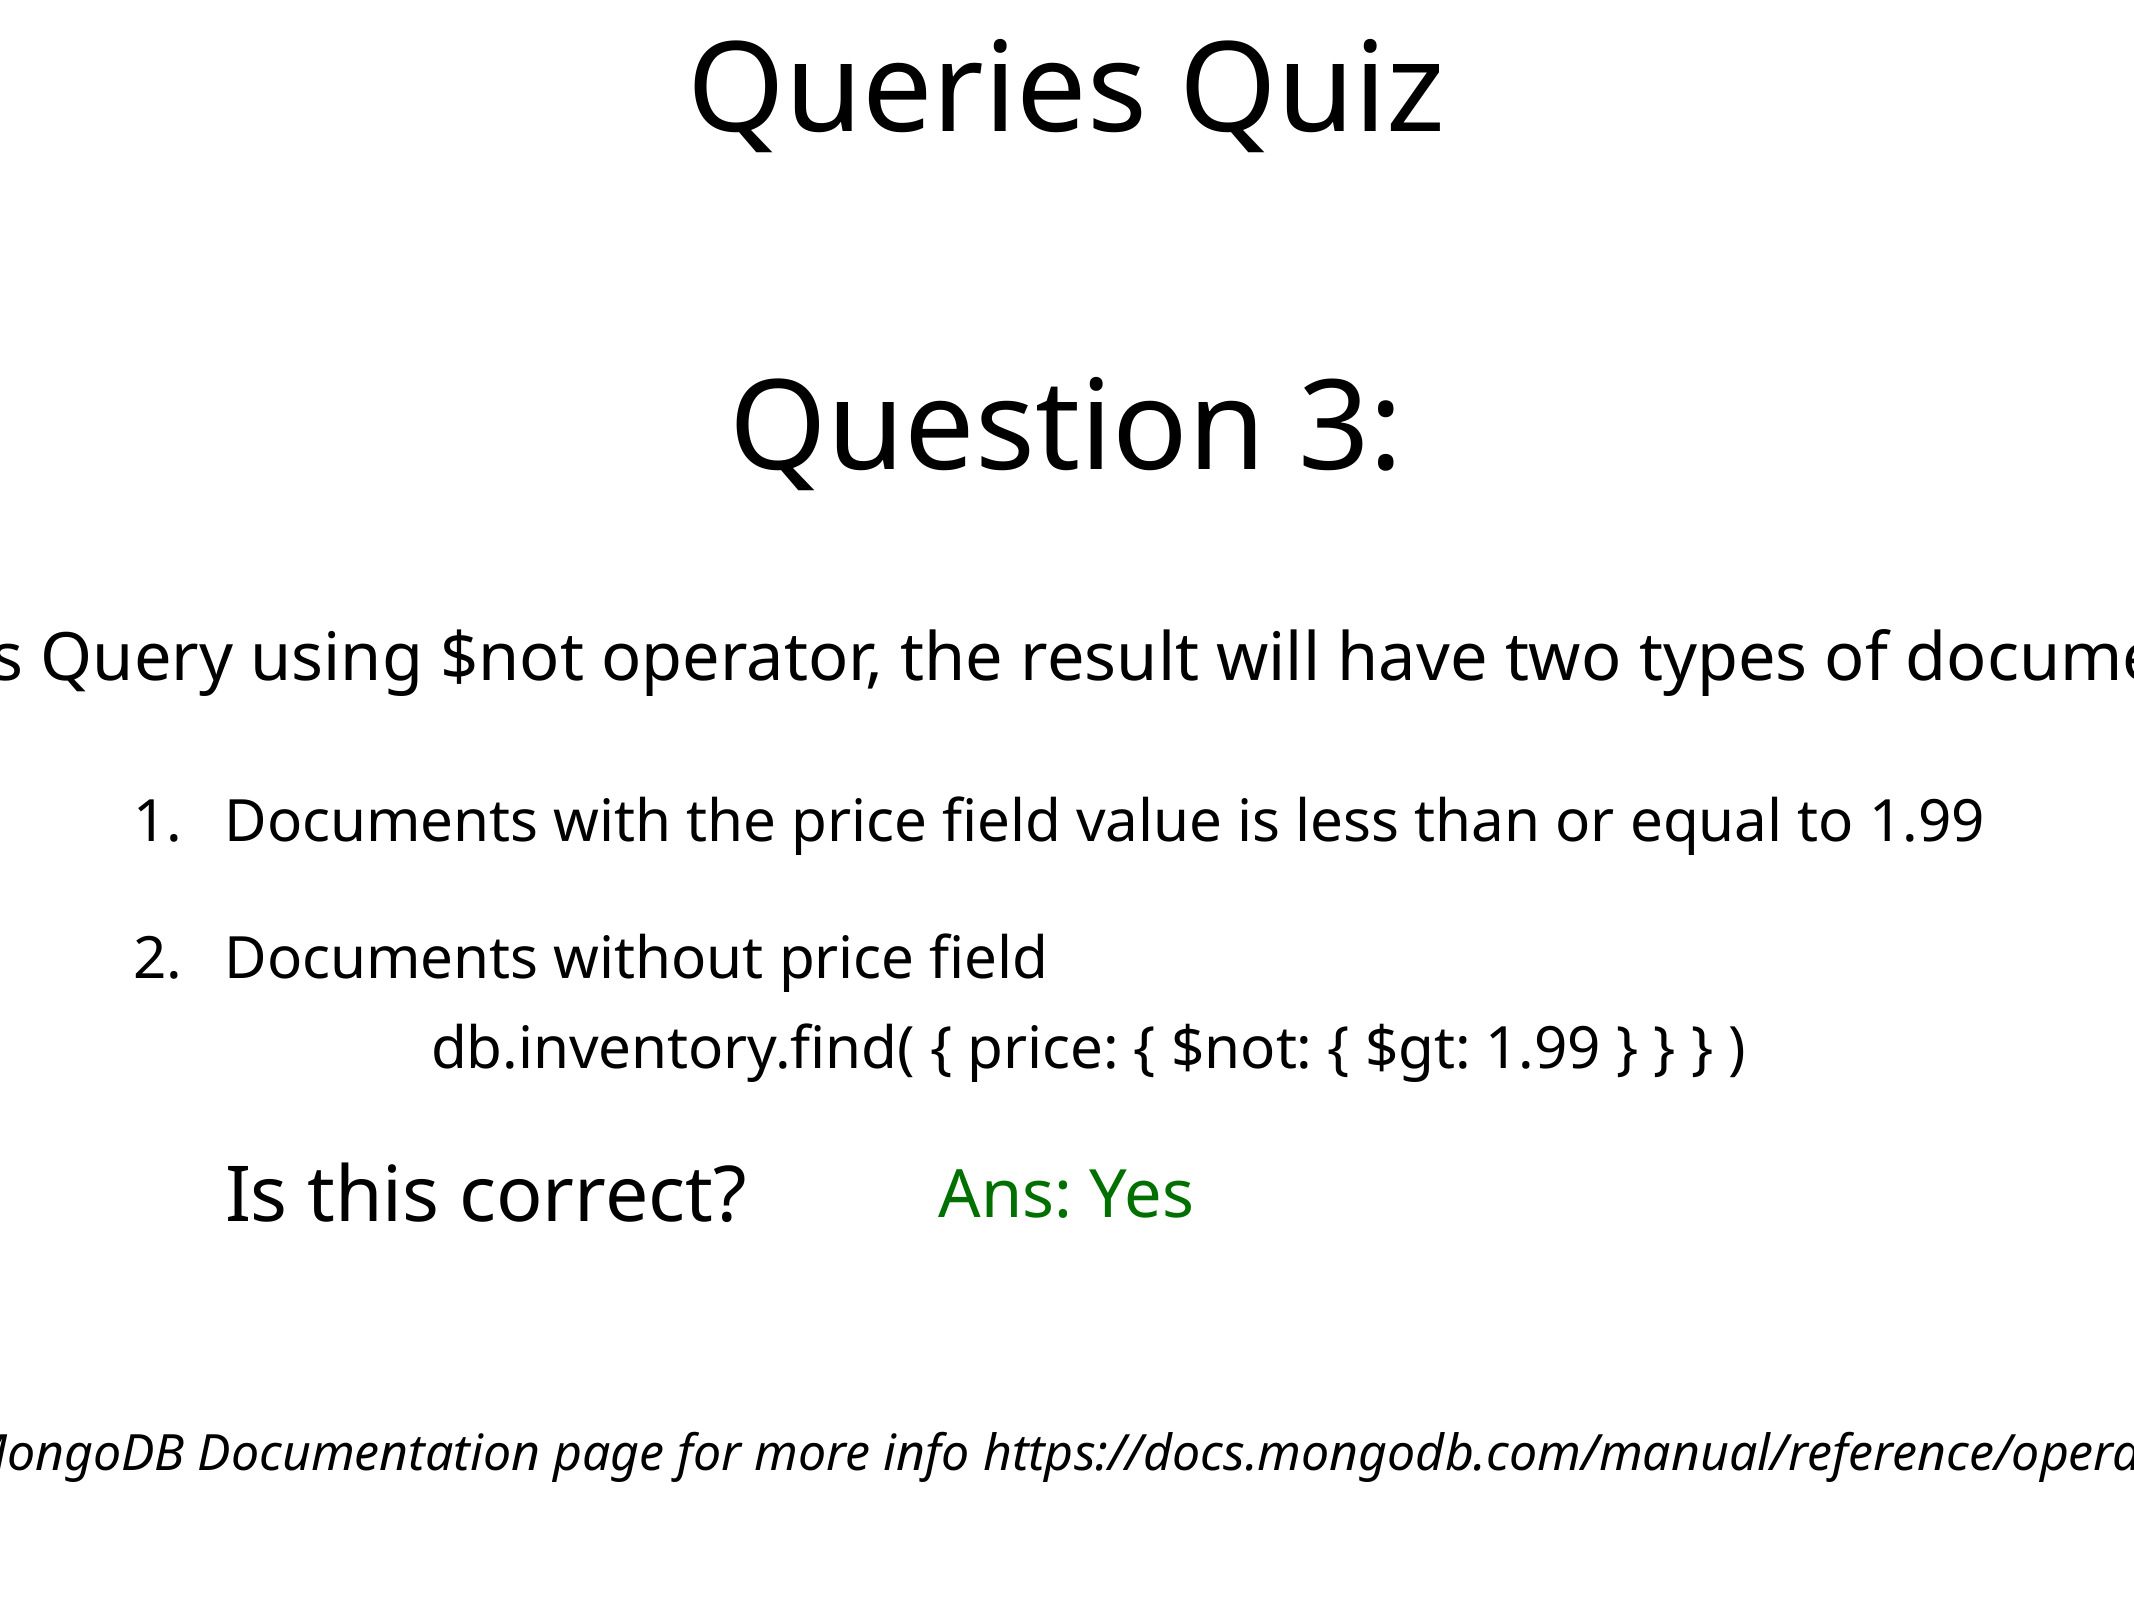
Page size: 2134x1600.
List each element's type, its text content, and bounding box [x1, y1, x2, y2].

text_box db.inventory.find( { price: { $not: { $gt: 1.99 } } } ) [422, 1001, 1755, 1089]
text_box Question 3: [721, 336, 1412, 503]
text_box In this Query using $not operator, the result will have two types of documents [0, 605, 2134, 703]
text_box Please visit the MongoDB Documentation page for more info https://docs.mongodb.com/manual/reference/operator/query/not/ [0, 1412, 2134, 1489]
text_box Queries Quiz [679, 0, 1455, 165]
text_box Ans: Yes [930, 1142, 1203, 1239]
text_box Documents with the price field value is less than or equal to 1.99 Documents without price field [125, 775, 2009, 999]
text_box Is this correct? [216, 1135, 756, 1246]
